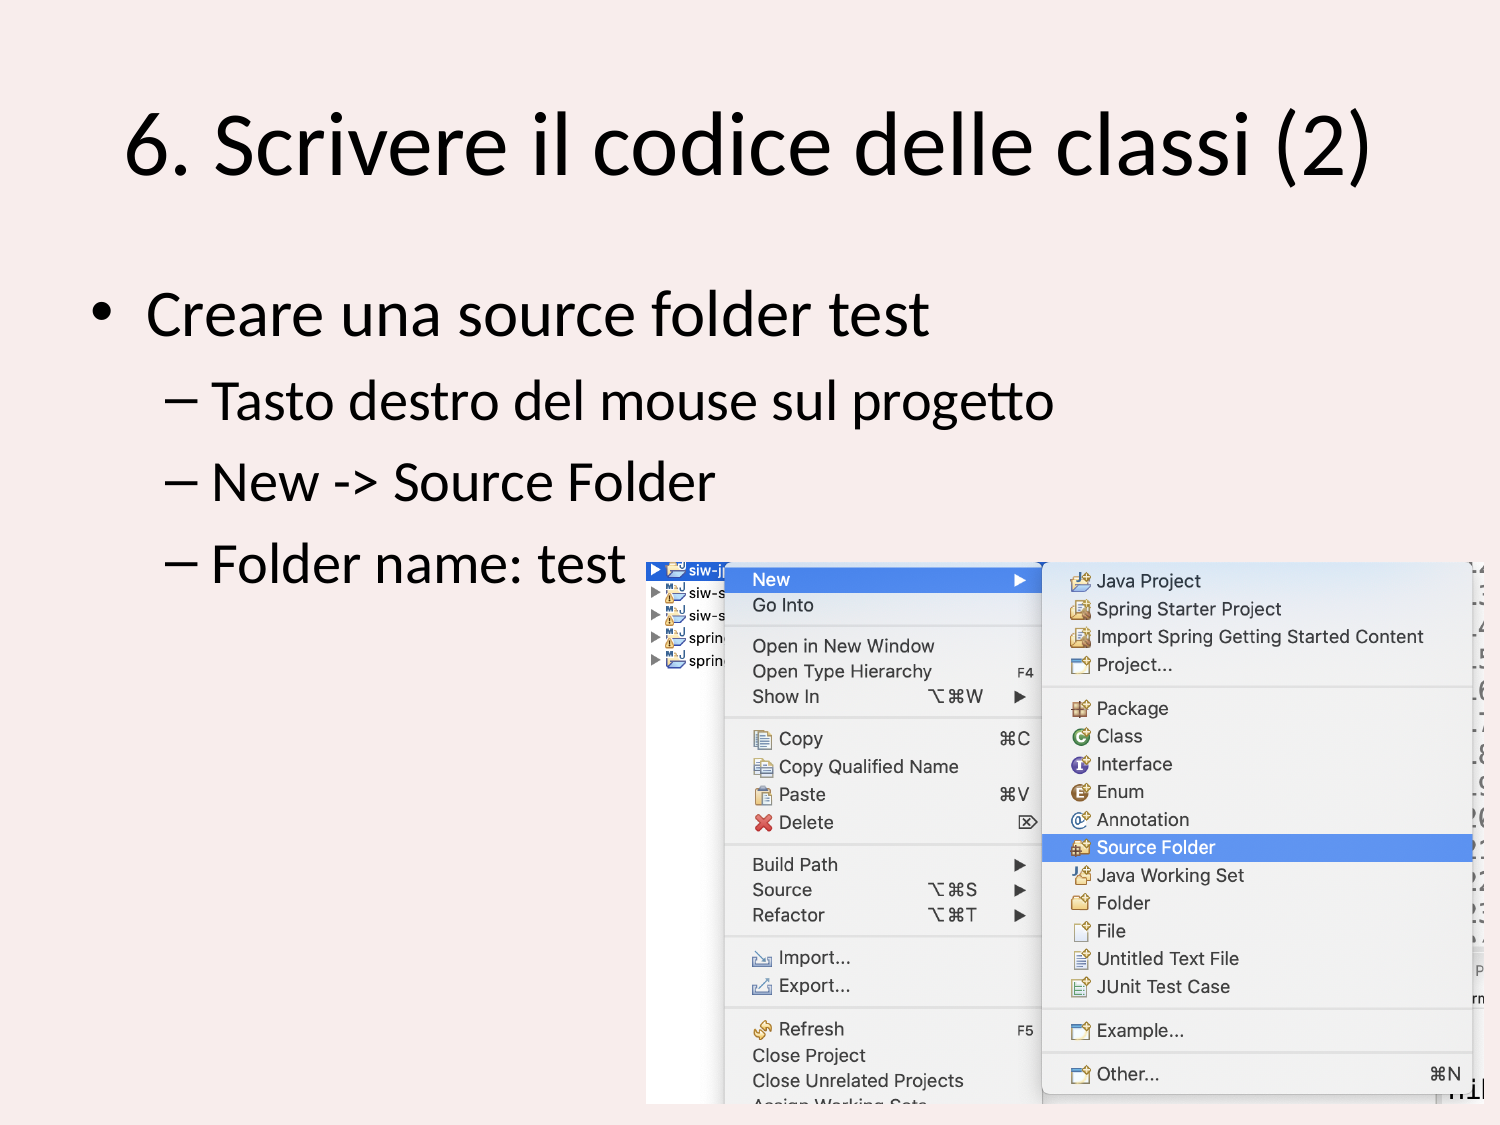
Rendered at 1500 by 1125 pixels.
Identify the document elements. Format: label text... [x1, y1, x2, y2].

picture [645, 562, 1485, 1105]
list Creare una source folder test Tasto destro del mouse sul progetto New -> Source Folder Folder name: test [75, 262, 1425, 1005]
title 6. Scrivere il codice delle classi (2) [75, 45, 1425, 233]
